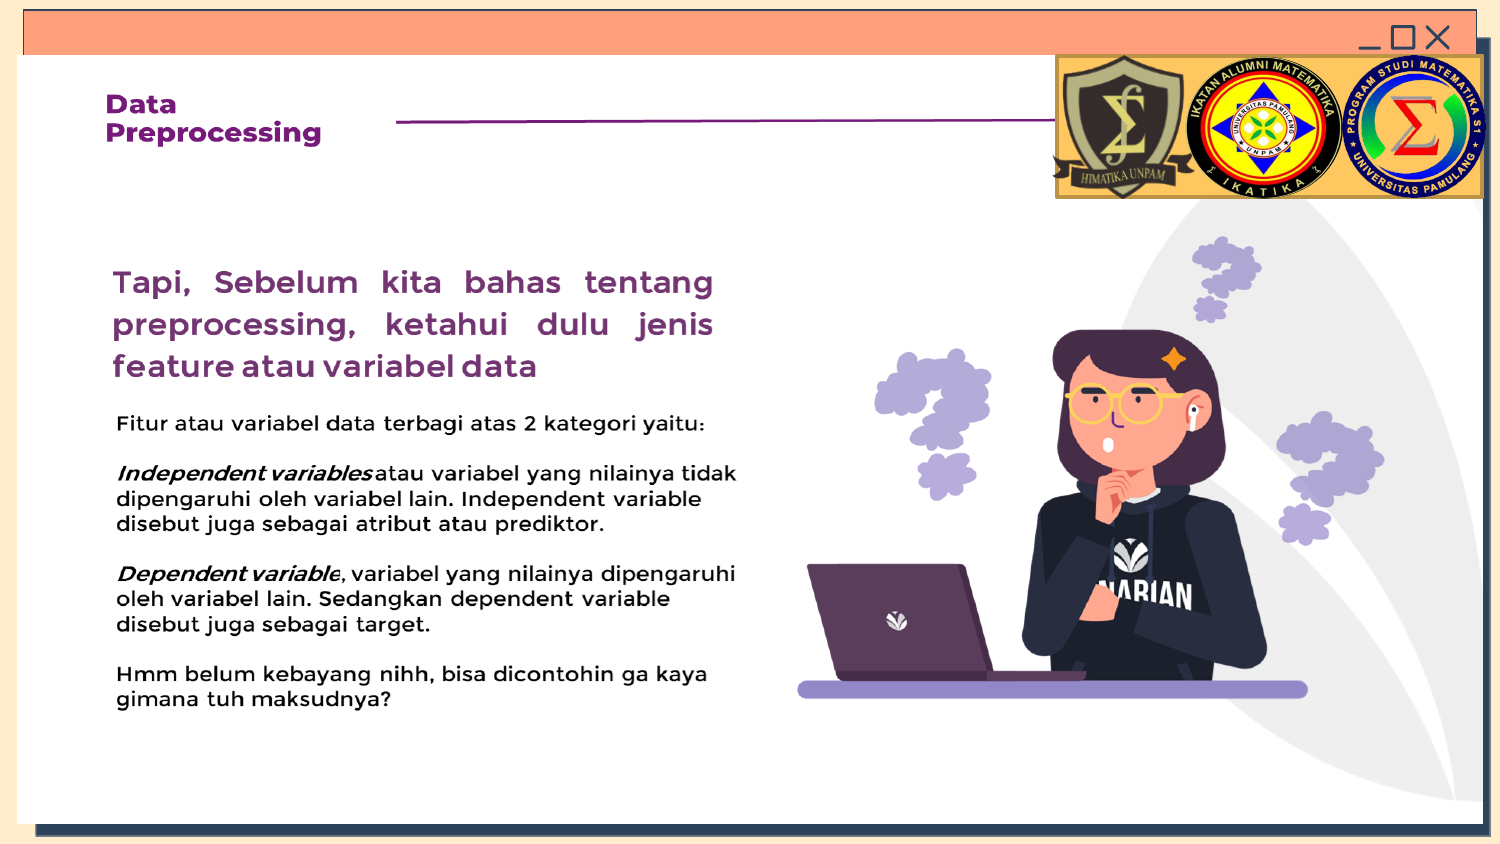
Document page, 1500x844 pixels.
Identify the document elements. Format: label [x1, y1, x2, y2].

picture [17, 55, 1486, 824]
